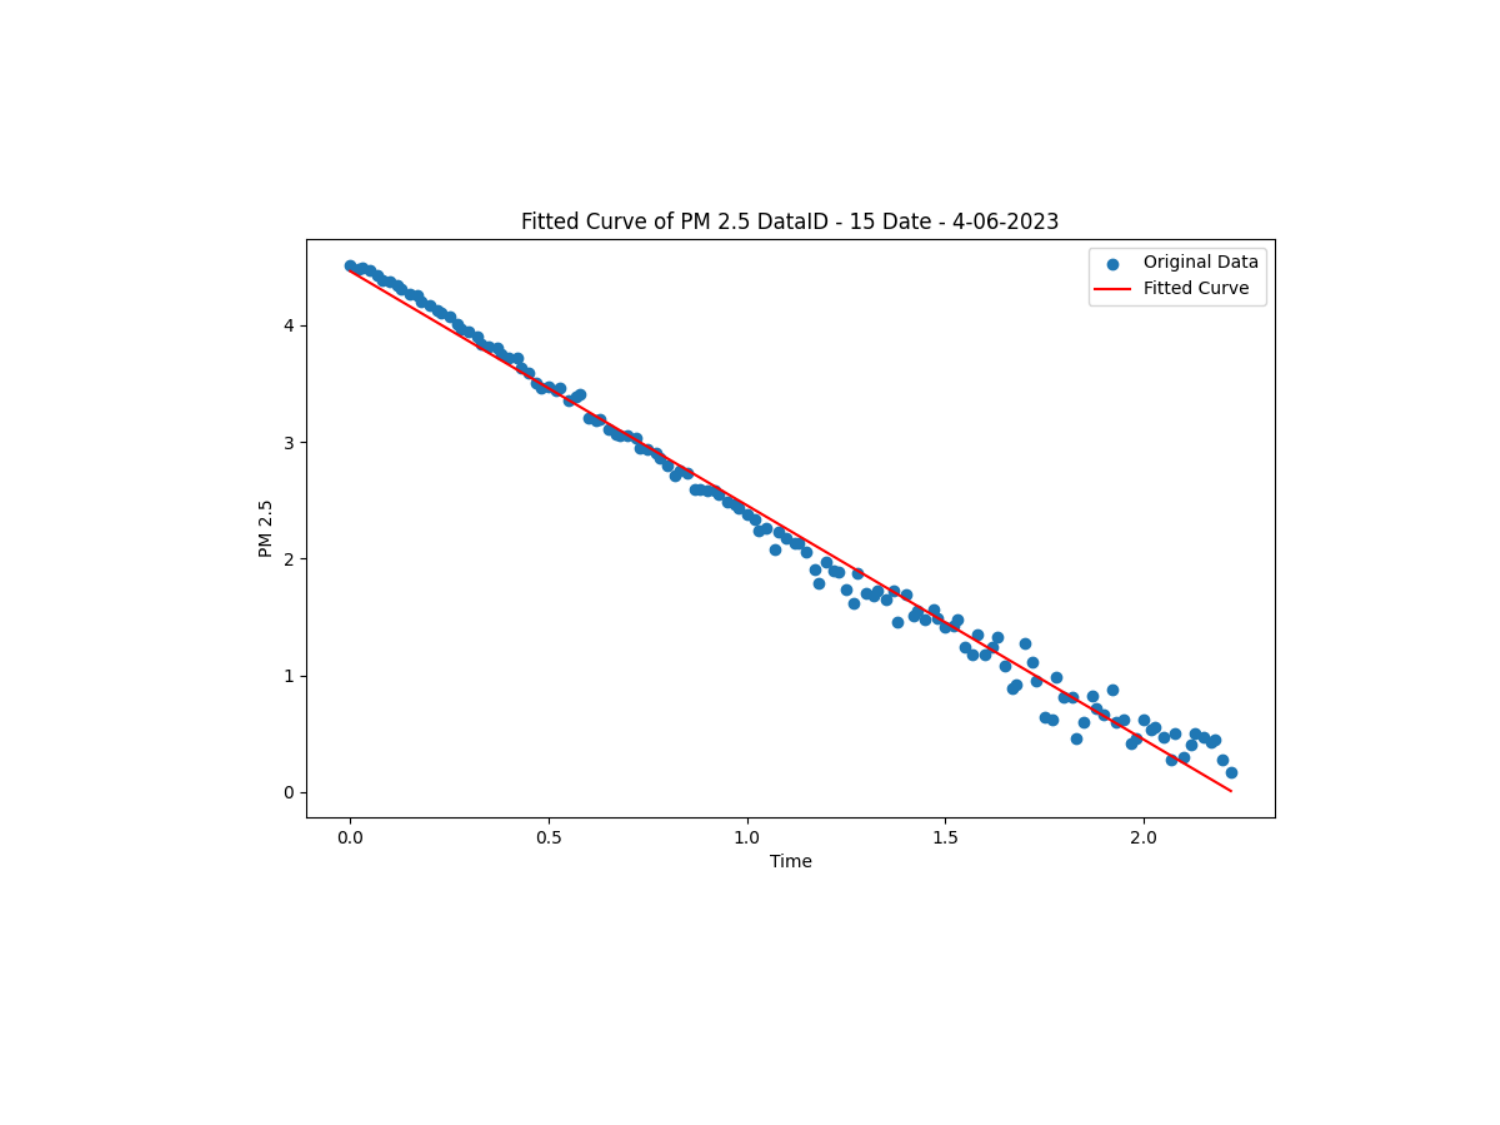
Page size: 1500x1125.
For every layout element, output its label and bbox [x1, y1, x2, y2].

picture [149, 149, 1401, 901]
